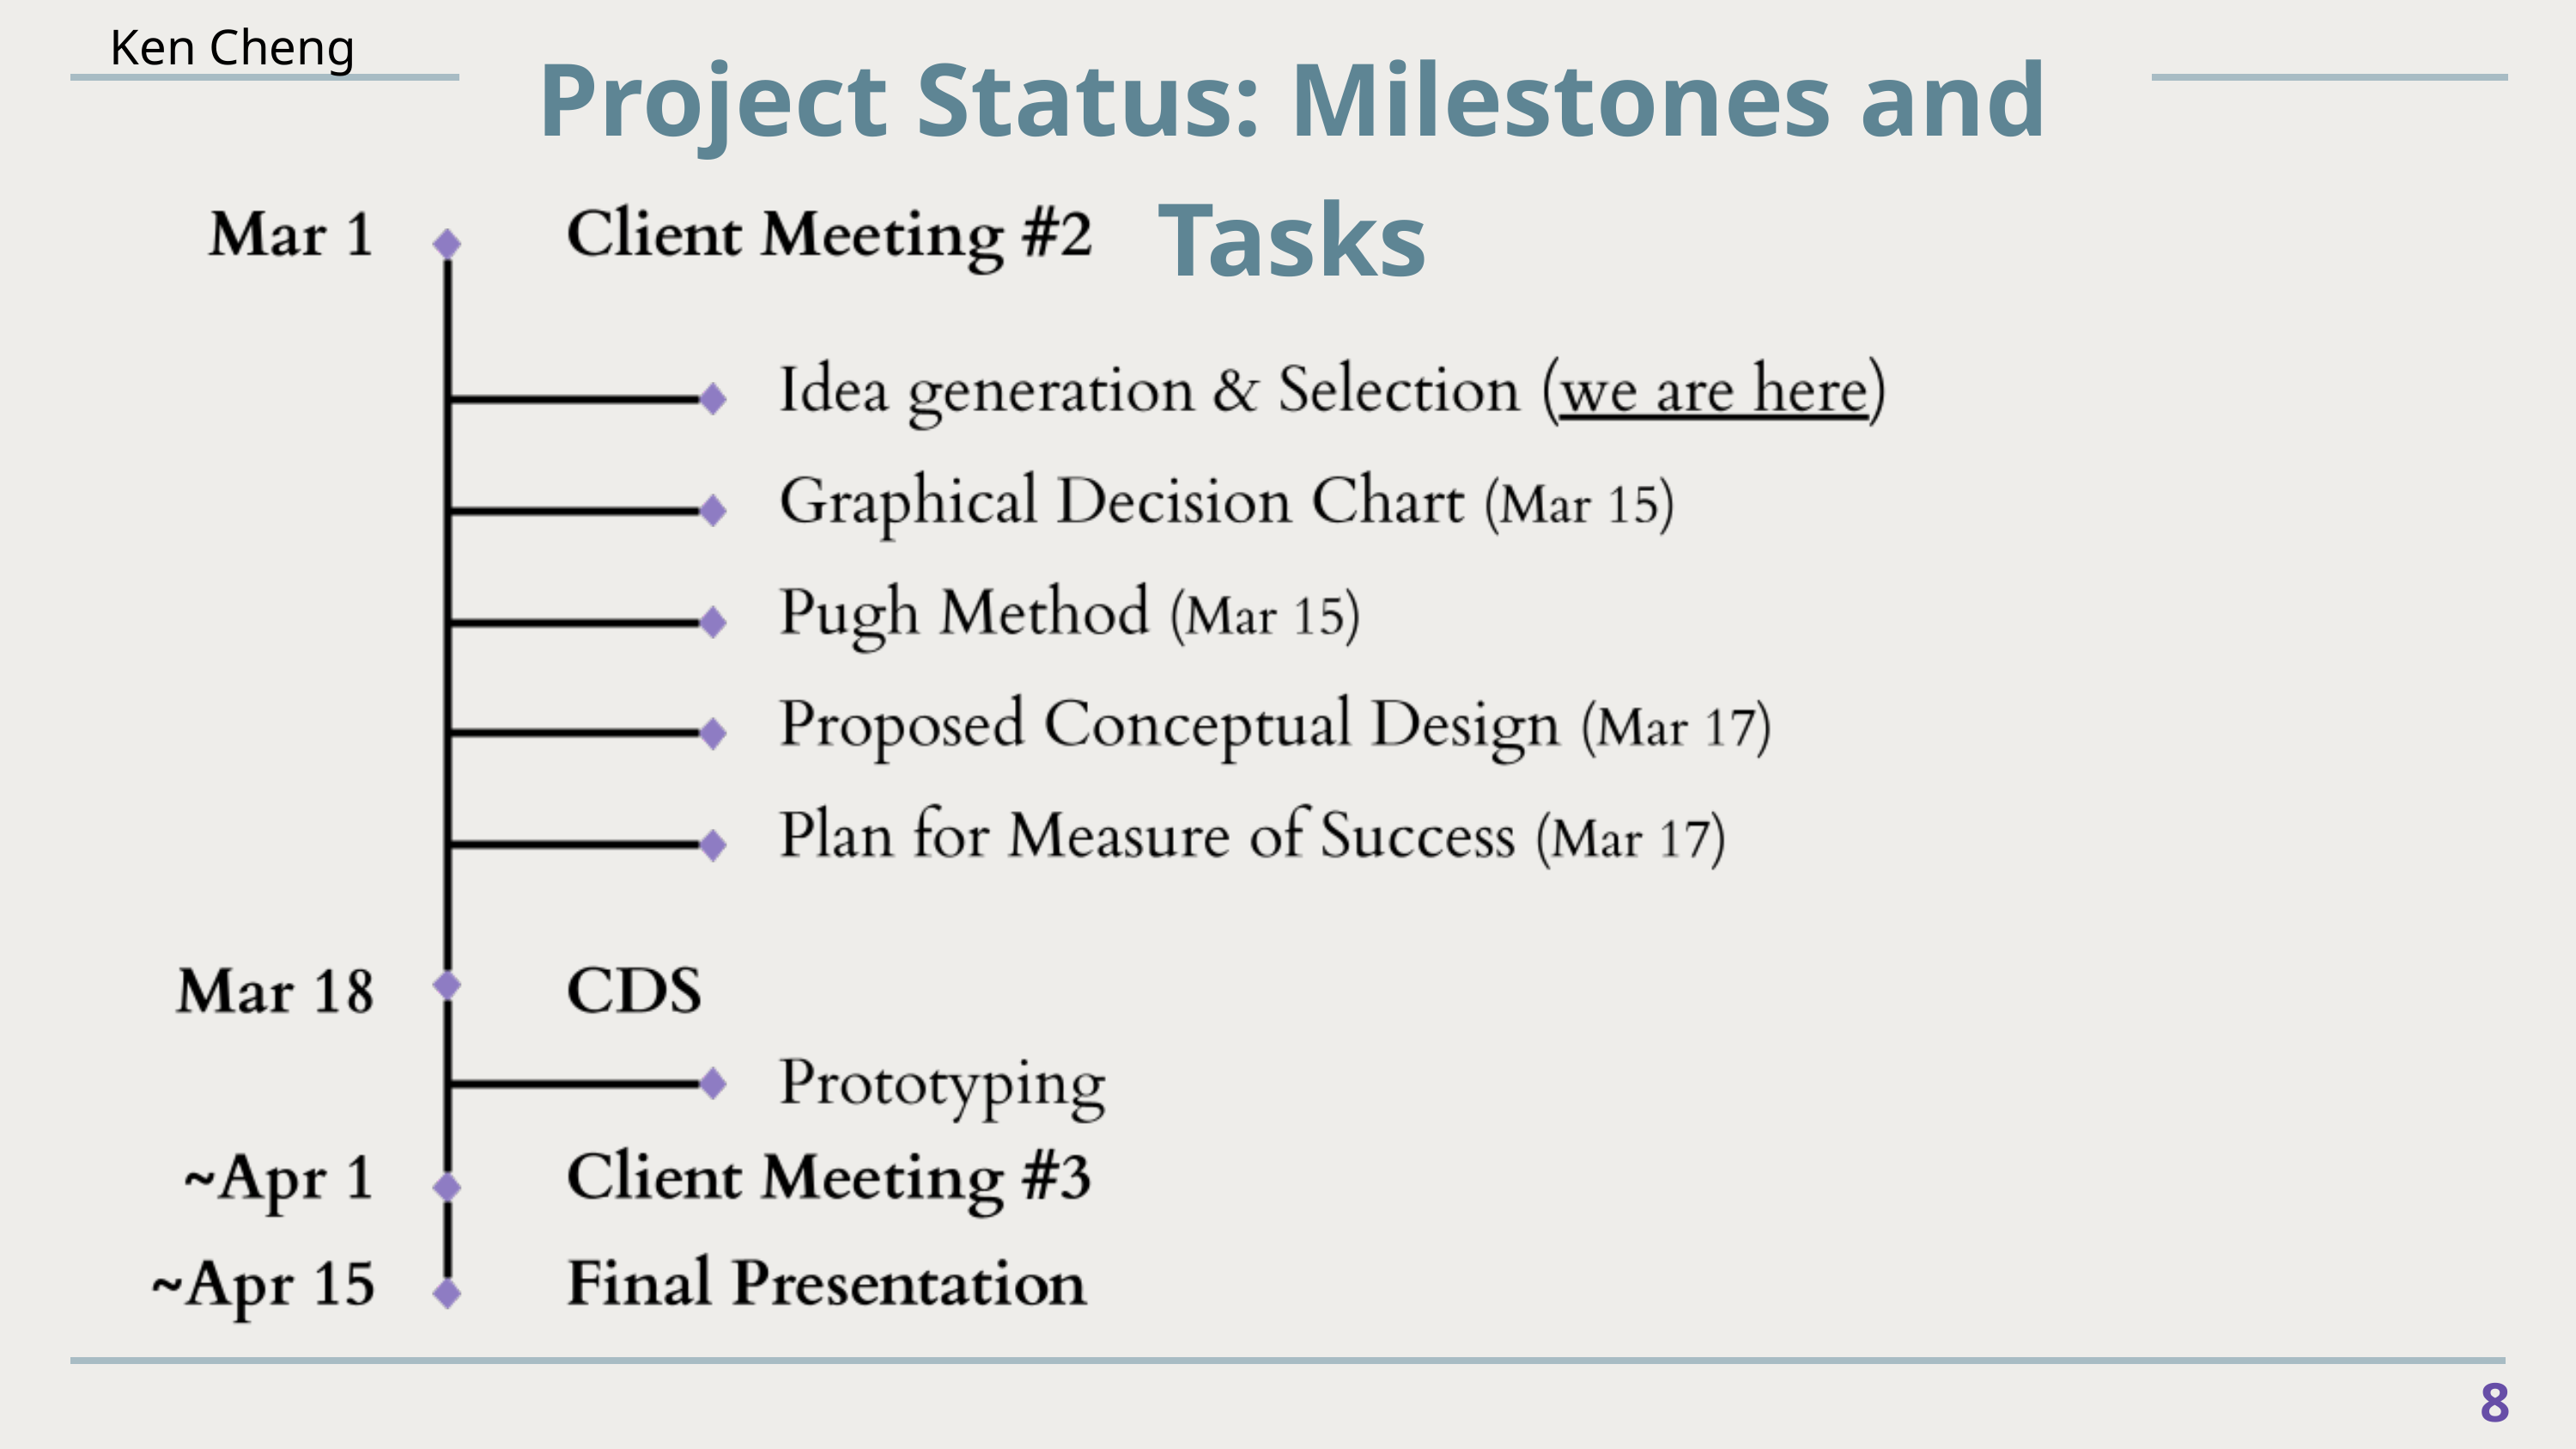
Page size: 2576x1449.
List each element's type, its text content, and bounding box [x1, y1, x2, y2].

text_box Project Status: Milestones and Tasks [407, 16, 2178, 296]
text_box Ken Cheng [21, 0, 445, 88]
picture [96, 160, 2007, 1375]
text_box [70, 1337, 92, 1365]
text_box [2151, 53, 2509, 82]
text_box 8 [2415, 1355, 2576, 1446]
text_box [2008, 1337, 2506, 1365]
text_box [70, 53, 459, 82]
